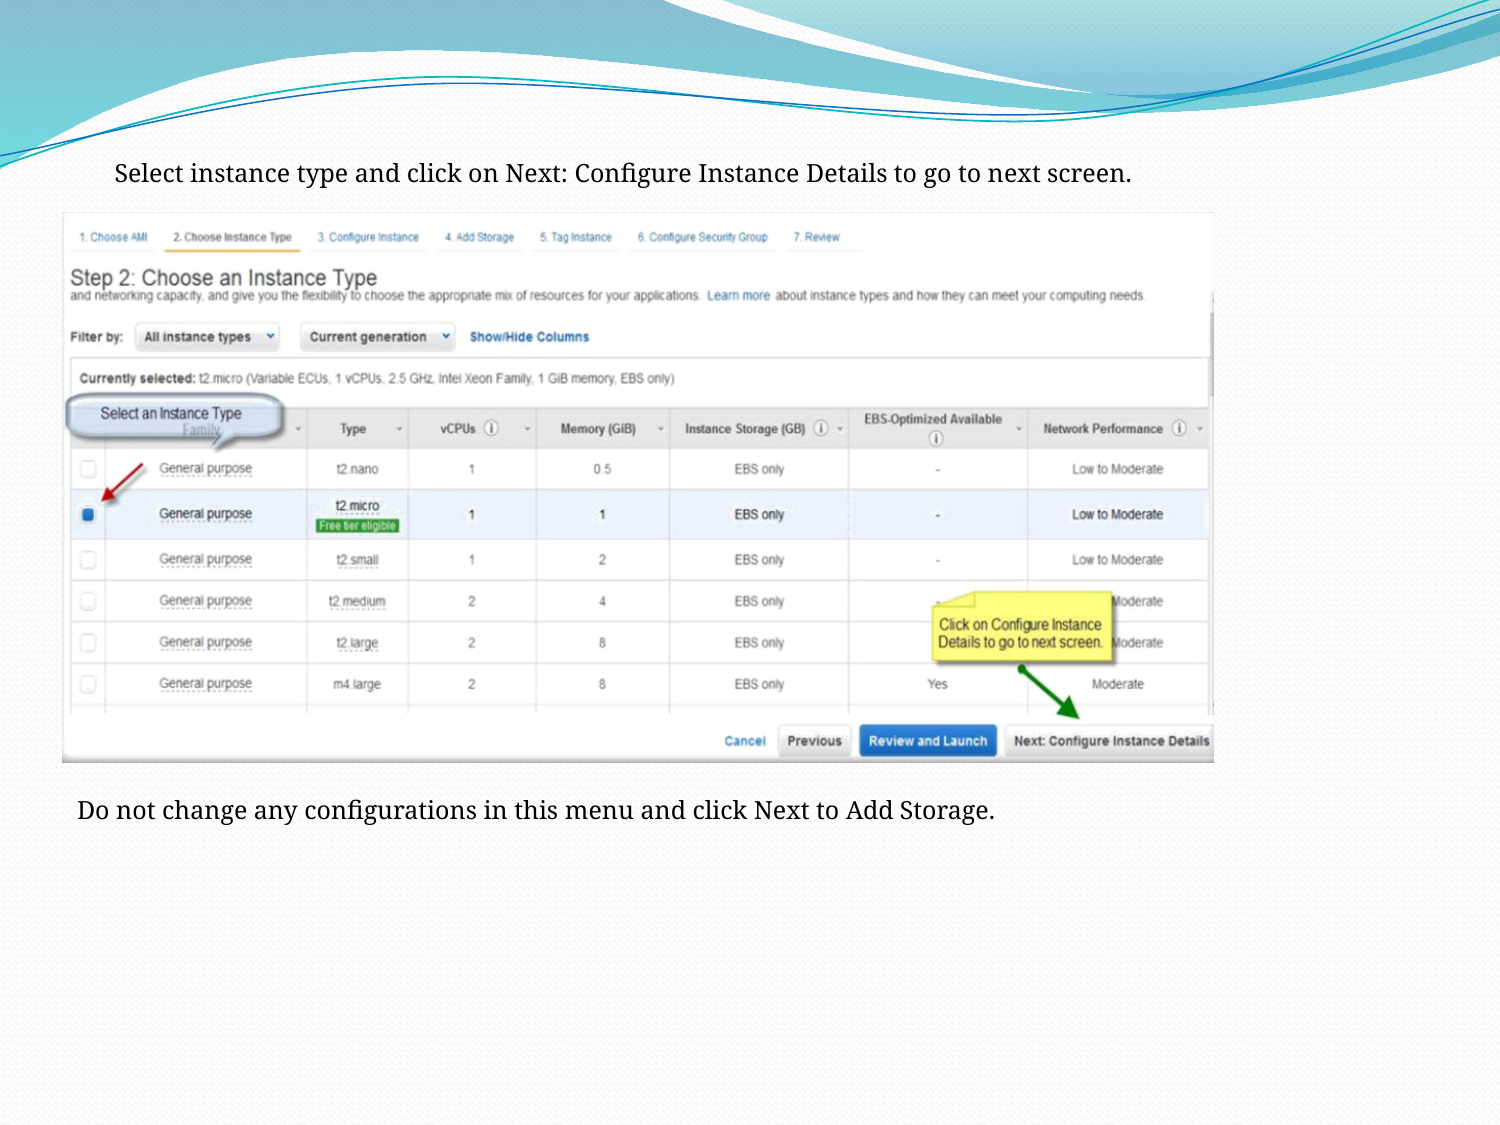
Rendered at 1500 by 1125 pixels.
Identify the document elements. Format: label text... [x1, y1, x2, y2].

text_box Do not change any configurations in this menu and click Next to Add Storage. [62, 787, 1200, 833]
text_box Select instance type and click on Next: Configure Instance Details to go to next screen. [99, 149, 1388, 195]
picture [62, 212, 1214, 763]
